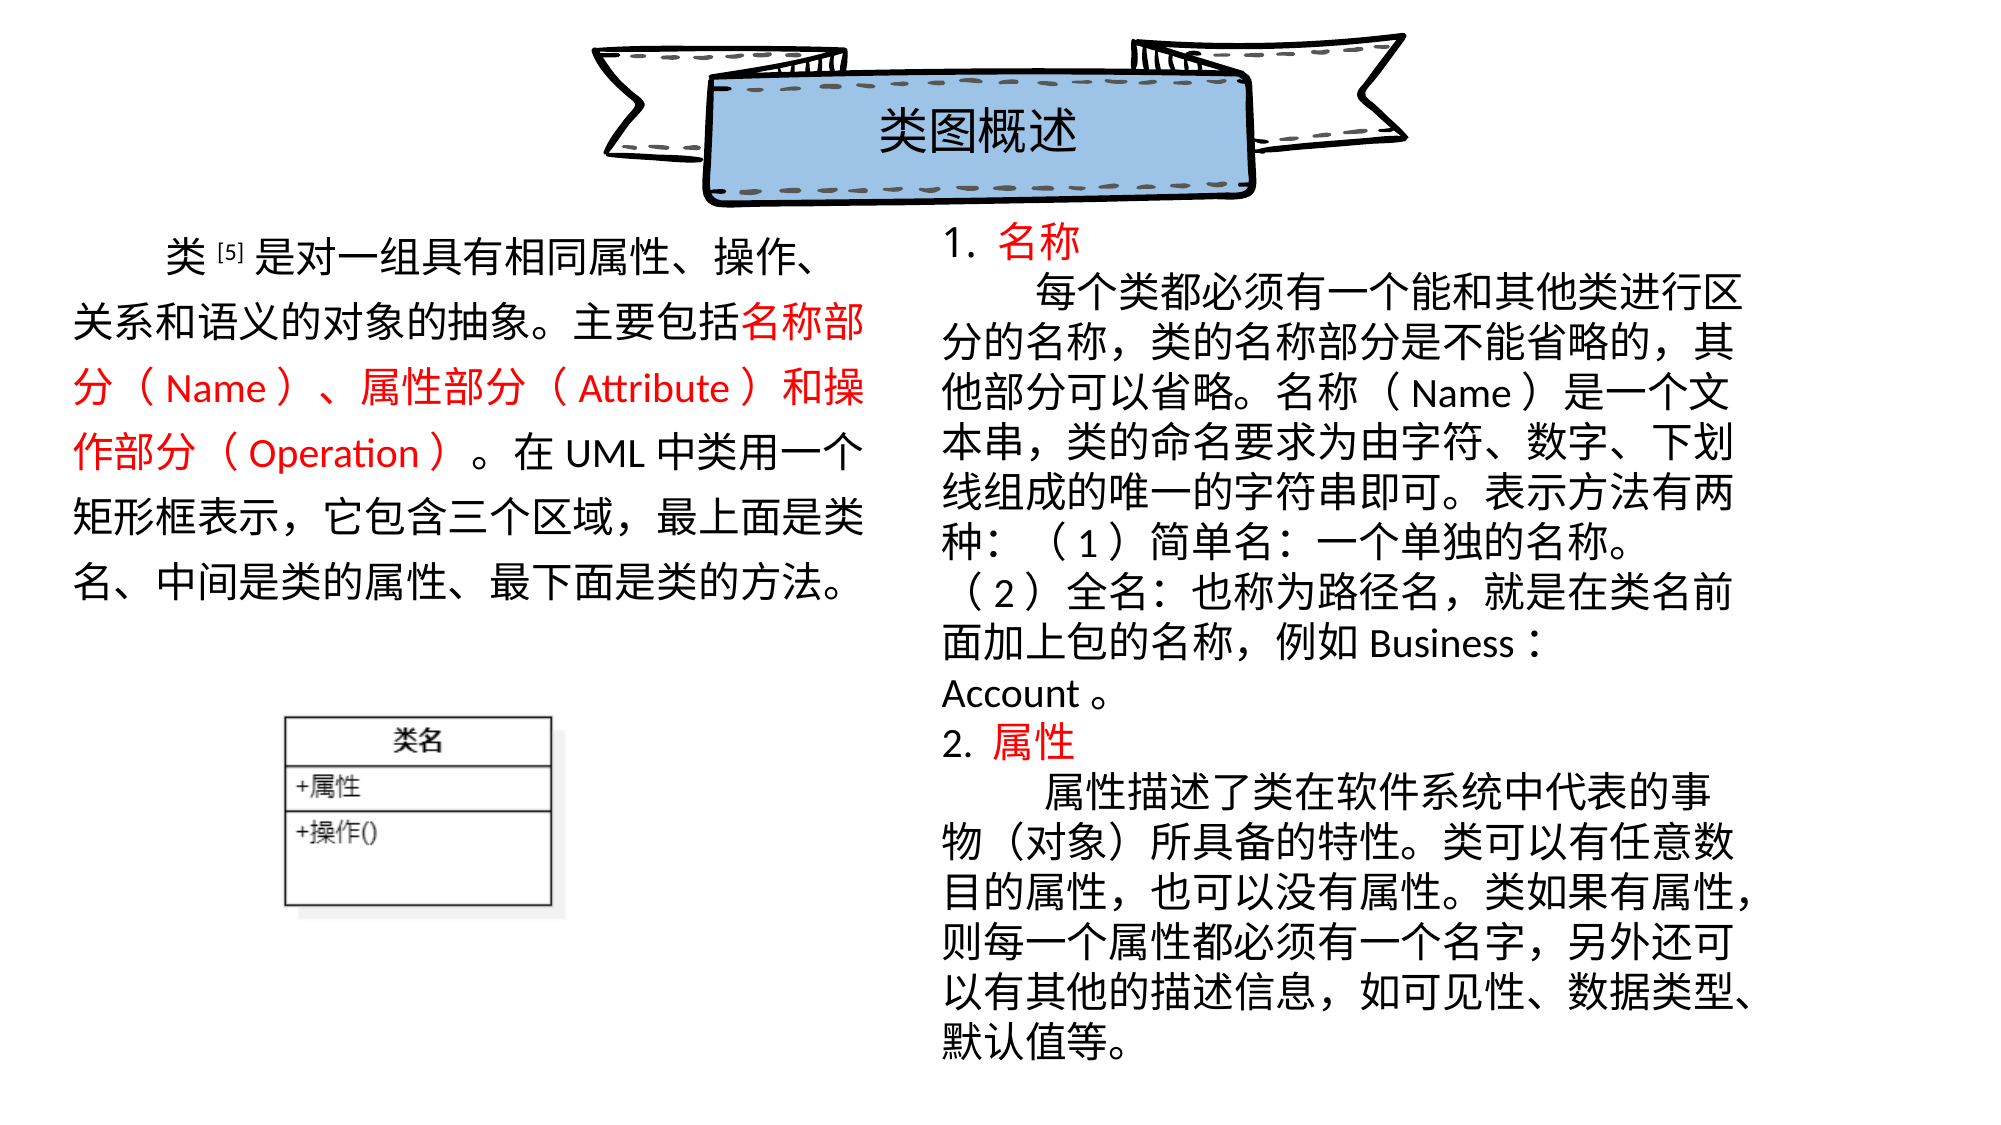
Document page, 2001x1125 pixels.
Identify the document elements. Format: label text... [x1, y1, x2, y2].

picture [266, 698, 629, 983]
text_box 1. 名称 每个类都必须有一个能和其他类进行区分的名称，类的名称部分是不能省略的，其他部分可以省略。名称（Name）是一个文本串，类的命名要求为由字符、数字、下划线组成的唯一的字符串即可。表示方法有两种：（1）简单名：一个单独的名称。（2）全名：也称为路径名，就是在类名前面加上包的名称，例如Business：Account。 2. 属性 属性描述了类在软件系统中代表的事物（对象）所具备的特性。类可以有任意数目的属性，也可以没有属性。类如果有属性，则每一个属性都必须有一个名字，另外还可以有其他的描述信息，如可见性、数据类型、默认值等。 [926, 208, 1761, 1074]
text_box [590, 32, 1410, 209]
text_box 类[5]是对一组具有相同属性、操作、关系和语义的对象的抽象。主要包括名称部分（Name）、属性部分（Attribute）和操作部分（Operation）。在UML中类用一个矩形框表示，它包含三个区域，最上面是类名、中间是类的属性、最下面是类的方法。 [57, 208, 891, 614]
